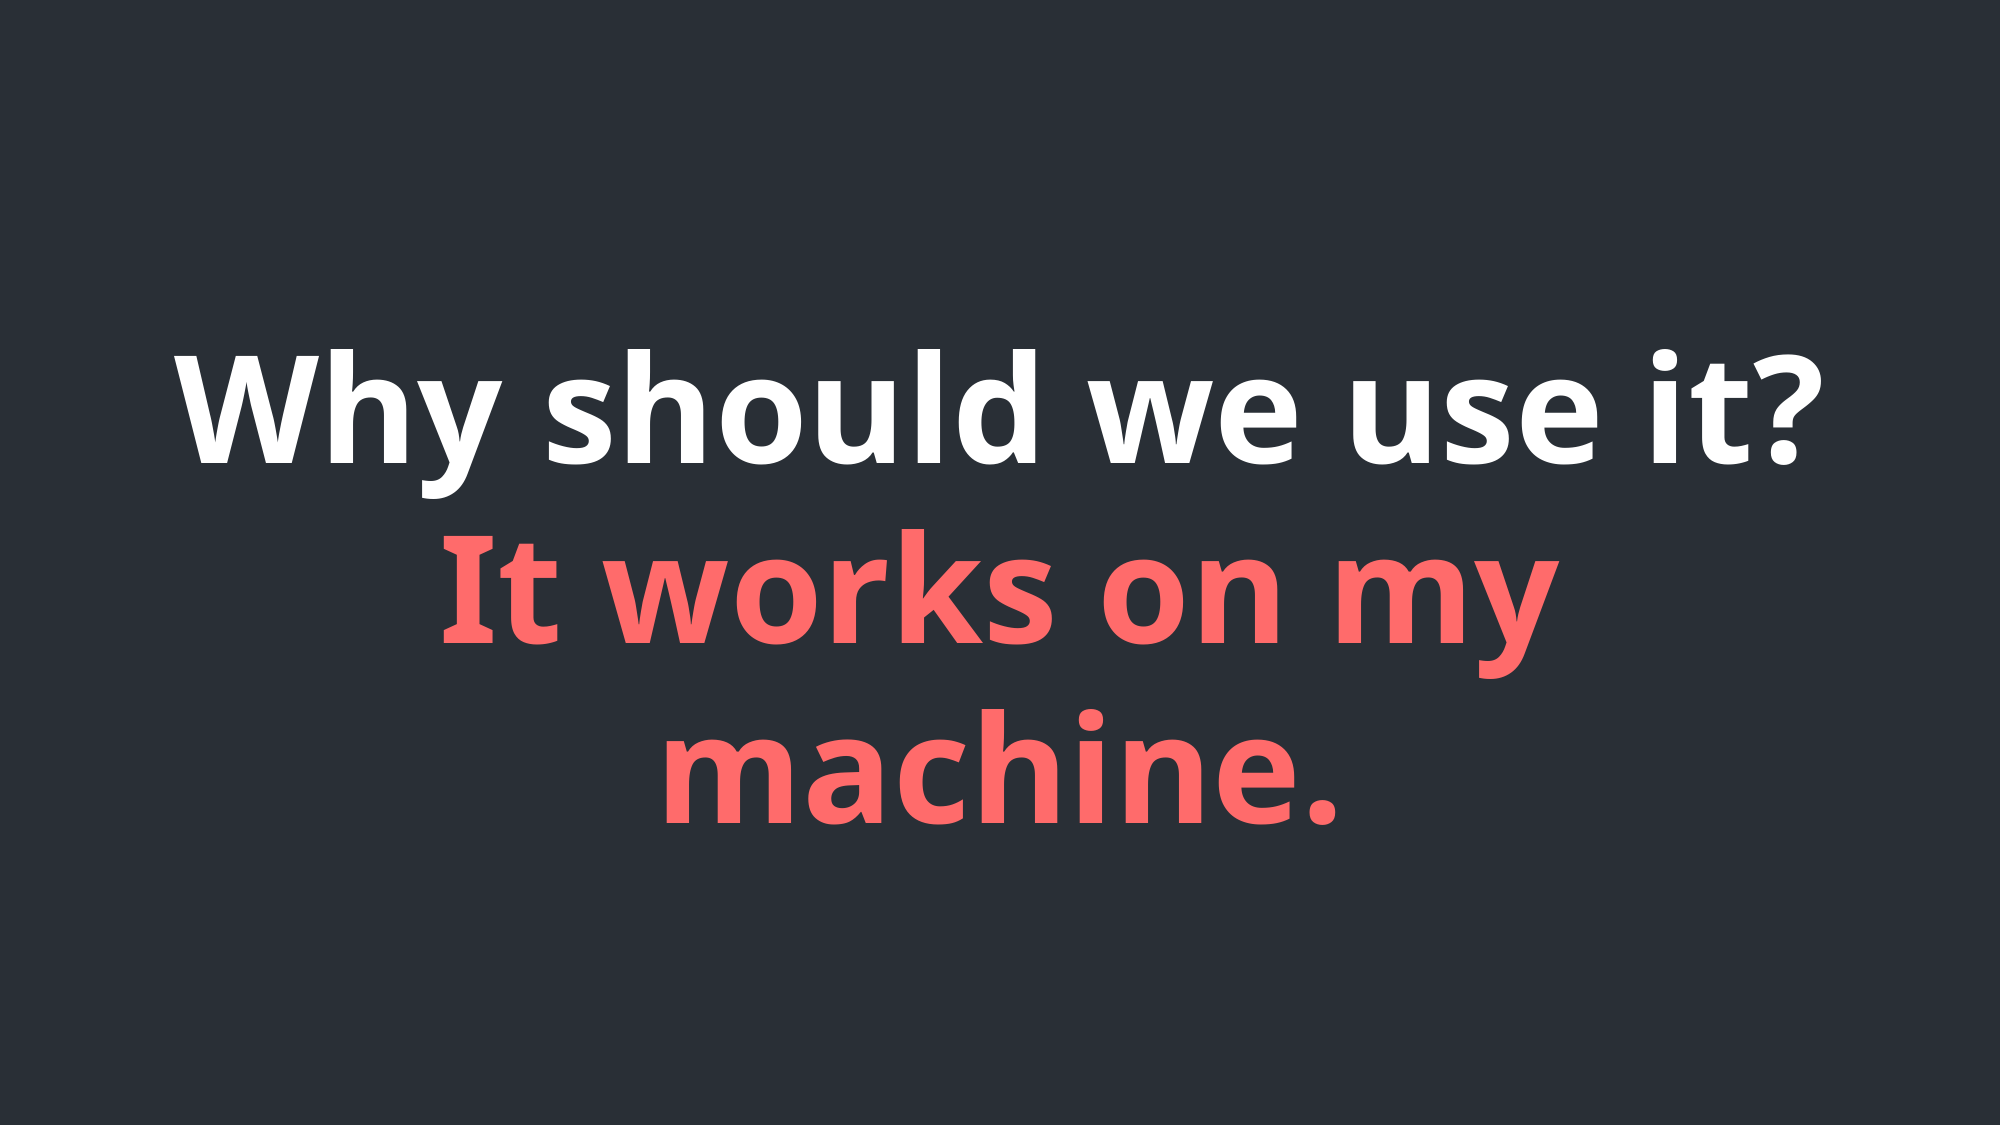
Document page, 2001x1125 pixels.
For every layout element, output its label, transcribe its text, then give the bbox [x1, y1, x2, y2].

list Why should we use it? It works on my machine. [137, 306, 1863, 1020]
